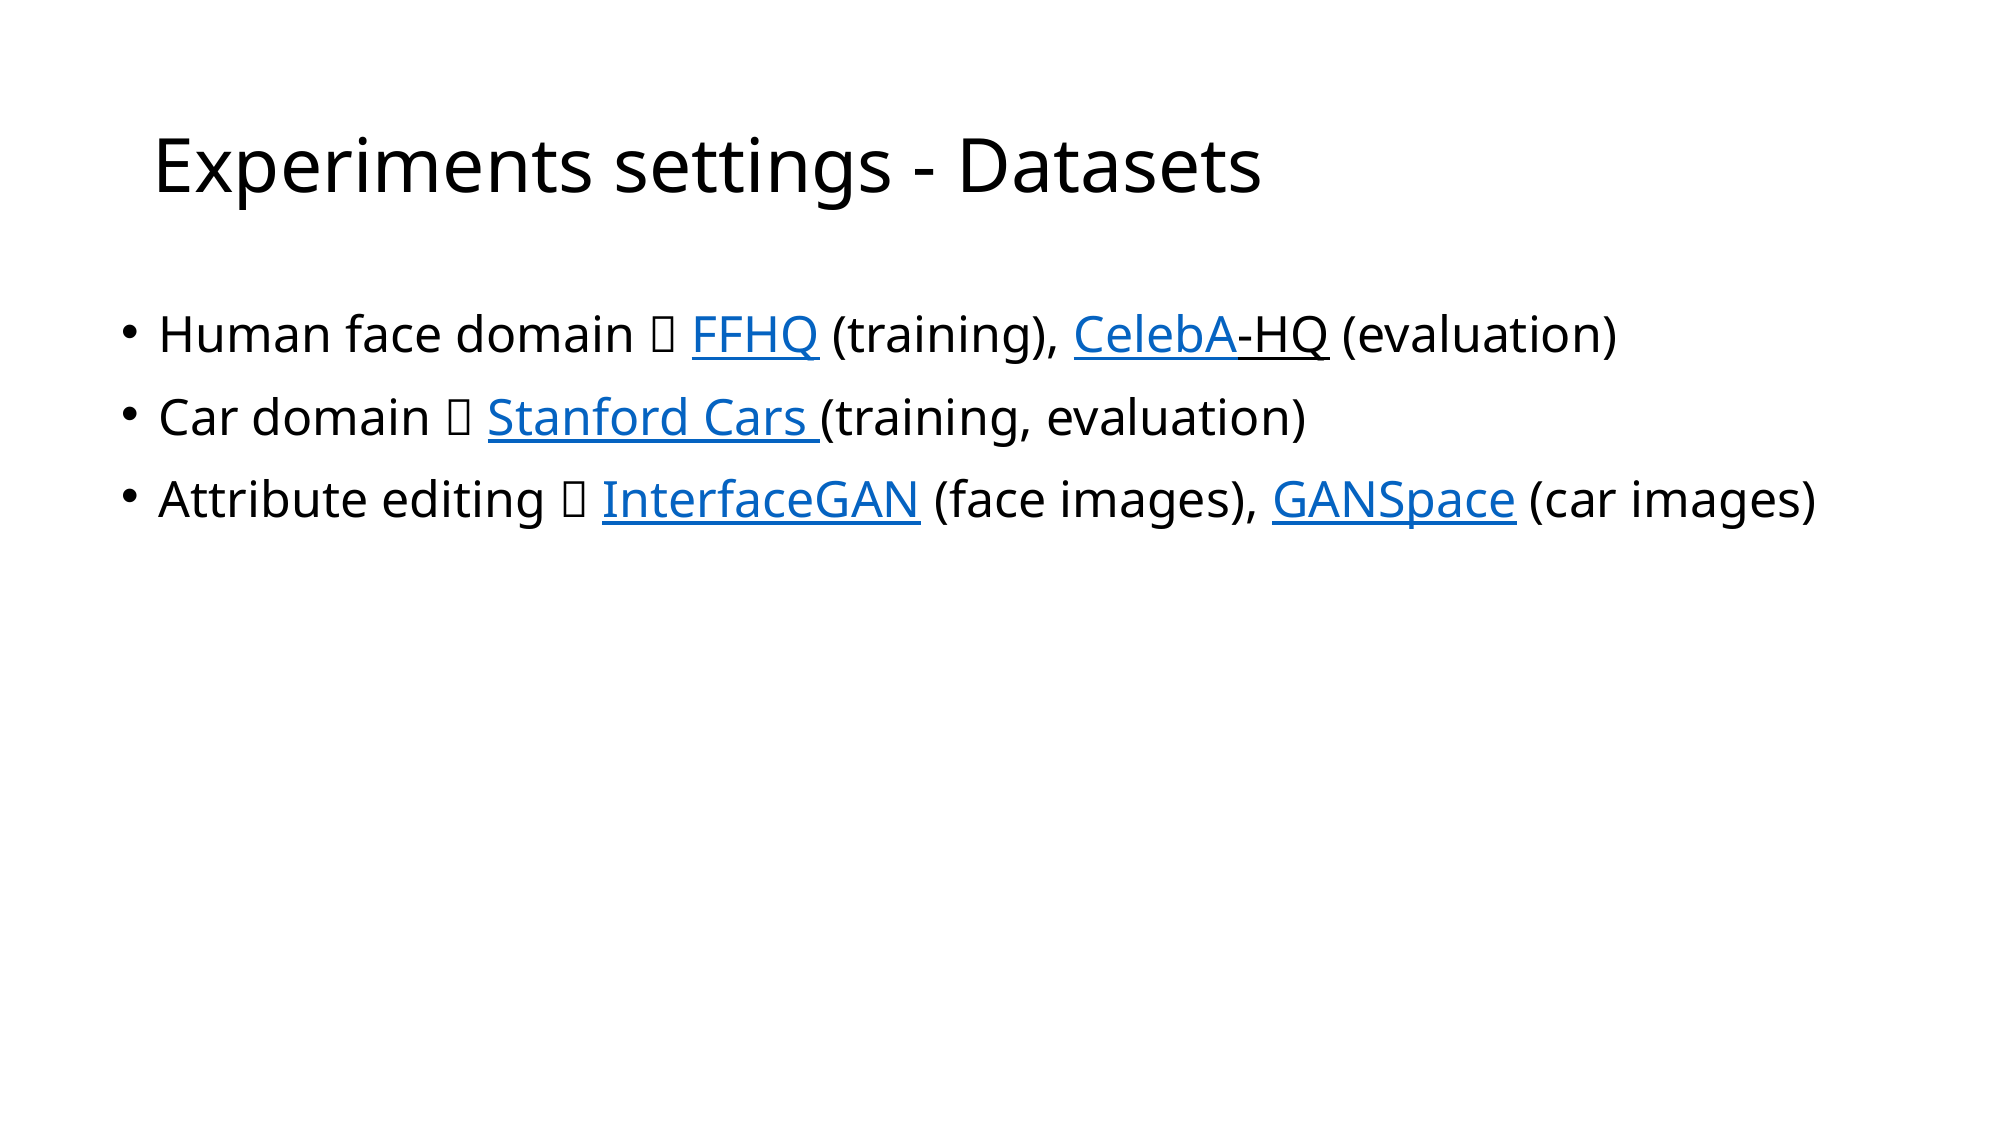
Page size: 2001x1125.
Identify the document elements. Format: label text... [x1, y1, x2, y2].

list Human face domain  FFHQ (training), CelebA-HQ (evaluation) Car domain  Stanford Cars (training, evaluation) Attribute editing  InterfaceGAN (face images), GANSpace (car images) [106, 296, 1930, 1011]
title Experiments settings - Datasets [137, 59, 1863, 278]
